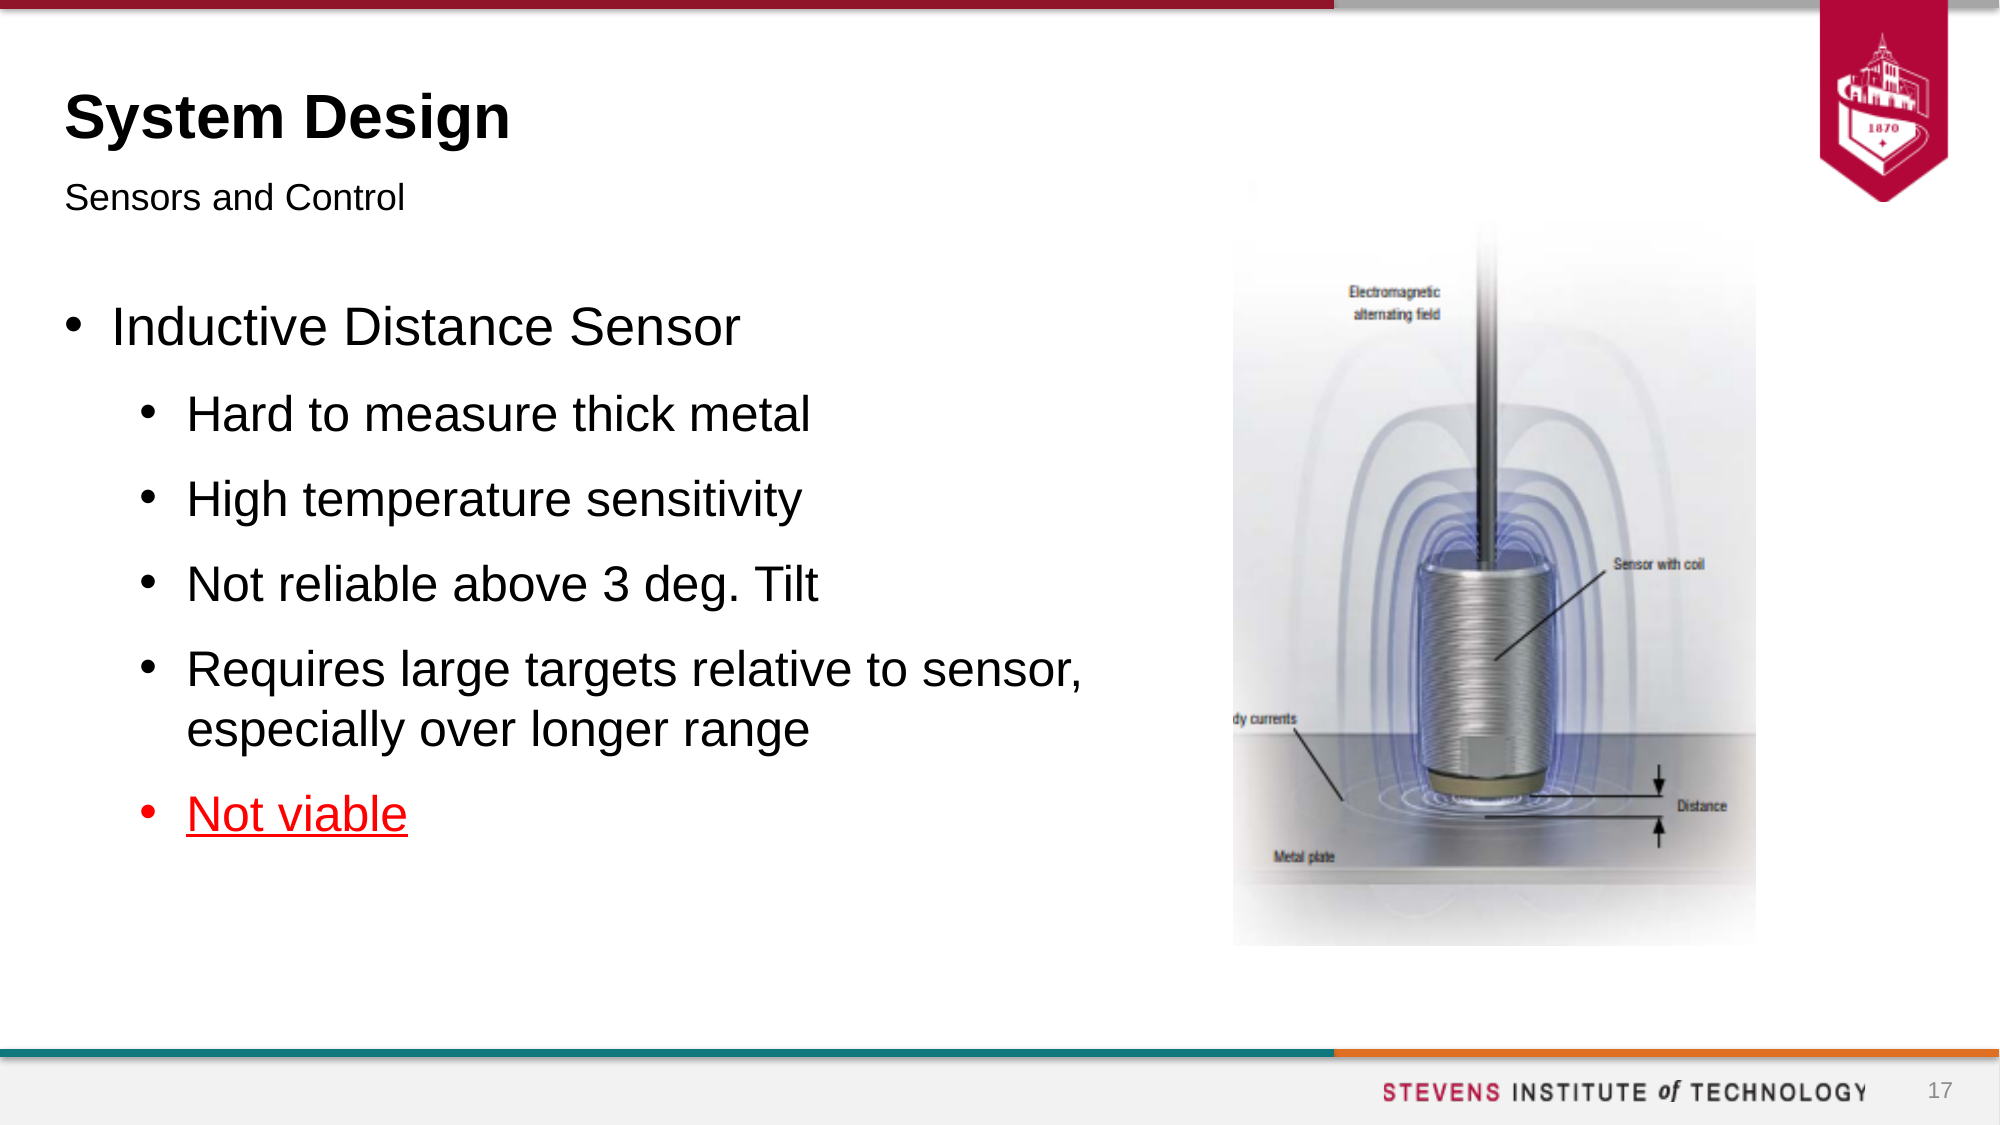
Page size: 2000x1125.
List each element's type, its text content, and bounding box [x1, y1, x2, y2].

slide_number 17 [1901, 1059, 1980, 1120]
picture [1233, 178, 1756, 947]
list Inductive Distance Sensor Hard to measure thick metal High temperature sensitivity Not reliable above 3 deg. Tilt Requires large targets relative to sensor, especially over longer range Not viable [49, 283, 1158, 960]
list Sensors and Control [49, 165, 1650, 232]
title System Design [49, 68, 1647, 157]
